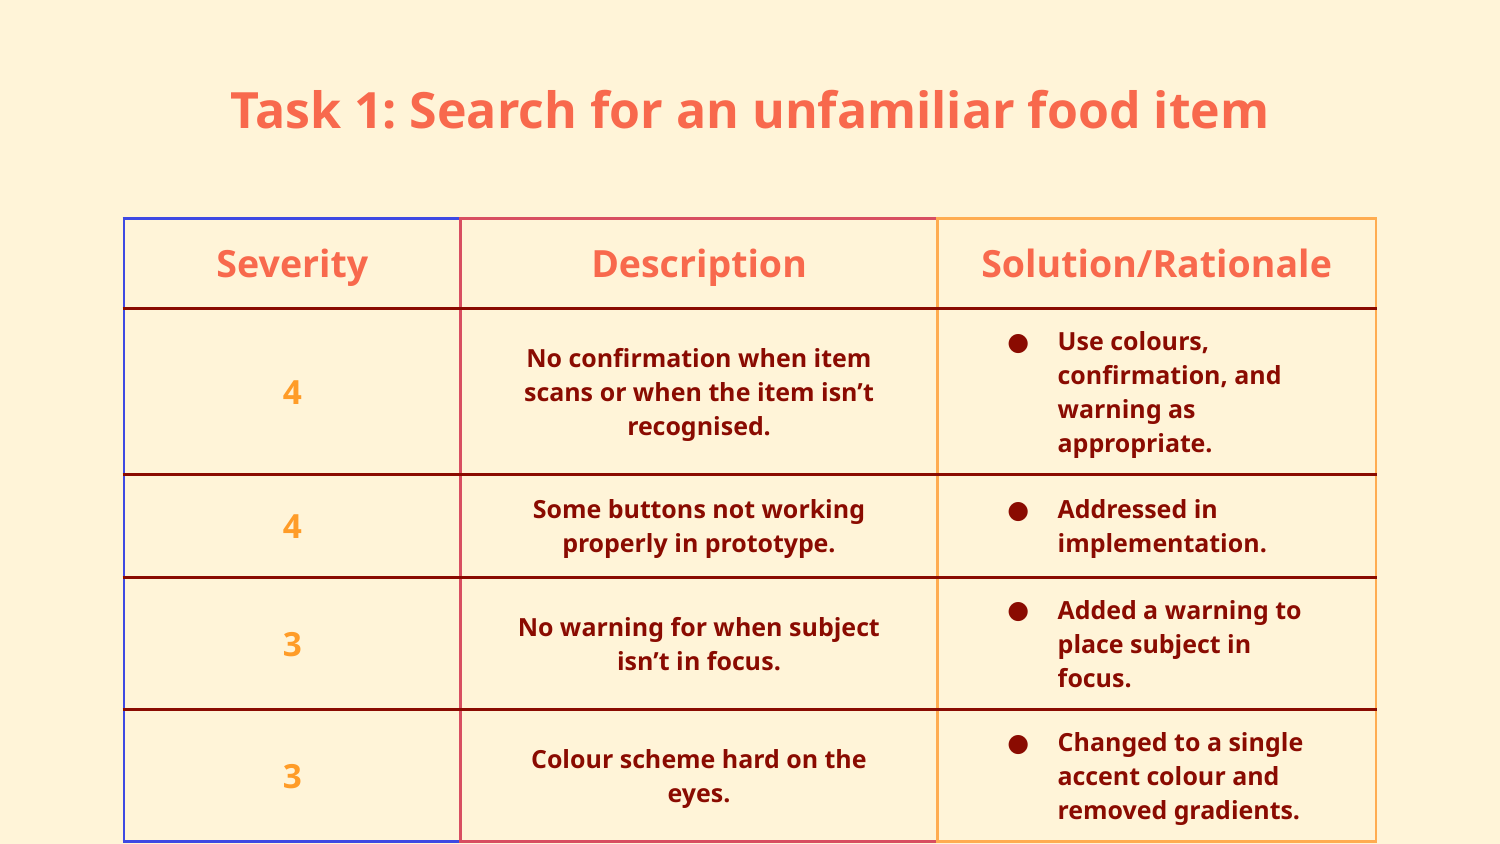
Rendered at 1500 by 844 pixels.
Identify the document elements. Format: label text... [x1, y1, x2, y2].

table_cell Some buttons not working properly in prototype. [462, 476, 936, 576]
table_cell No warning for when subject isn’t in focus. [462, 579, 936, 708]
table_cell No confirmation when item scans or when the item isn’t recognised. [462, 310, 936, 473]
table_cell Colour scheme hard on the eyes. [462, 711, 936, 840]
table_cell Use colours, confirmation, and warning as appropriate. [939, 310, 1375, 473]
table_cell 4 [125, 476, 459, 576]
title Task 1: Search for an unfamiliar food item [118, 72, 1382, 145]
table_cell 4 [125, 310, 459, 473]
table_header Description [462, 220, 936, 307]
table_cell 3 [125, 579, 459, 708]
table_cell Changed to a single accent colour and removed gradients. [939, 711, 1375, 840]
table_cell Addressed in implementation. [939, 476, 1375, 576]
table_cell 3 [125, 711, 459, 840]
table_header Solution/Rationale [939, 220, 1375, 307]
table_header Severity [125, 220, 459, 307]
table_cell Added a warning to place subject in focus. [939, 579, 1375, 708]
